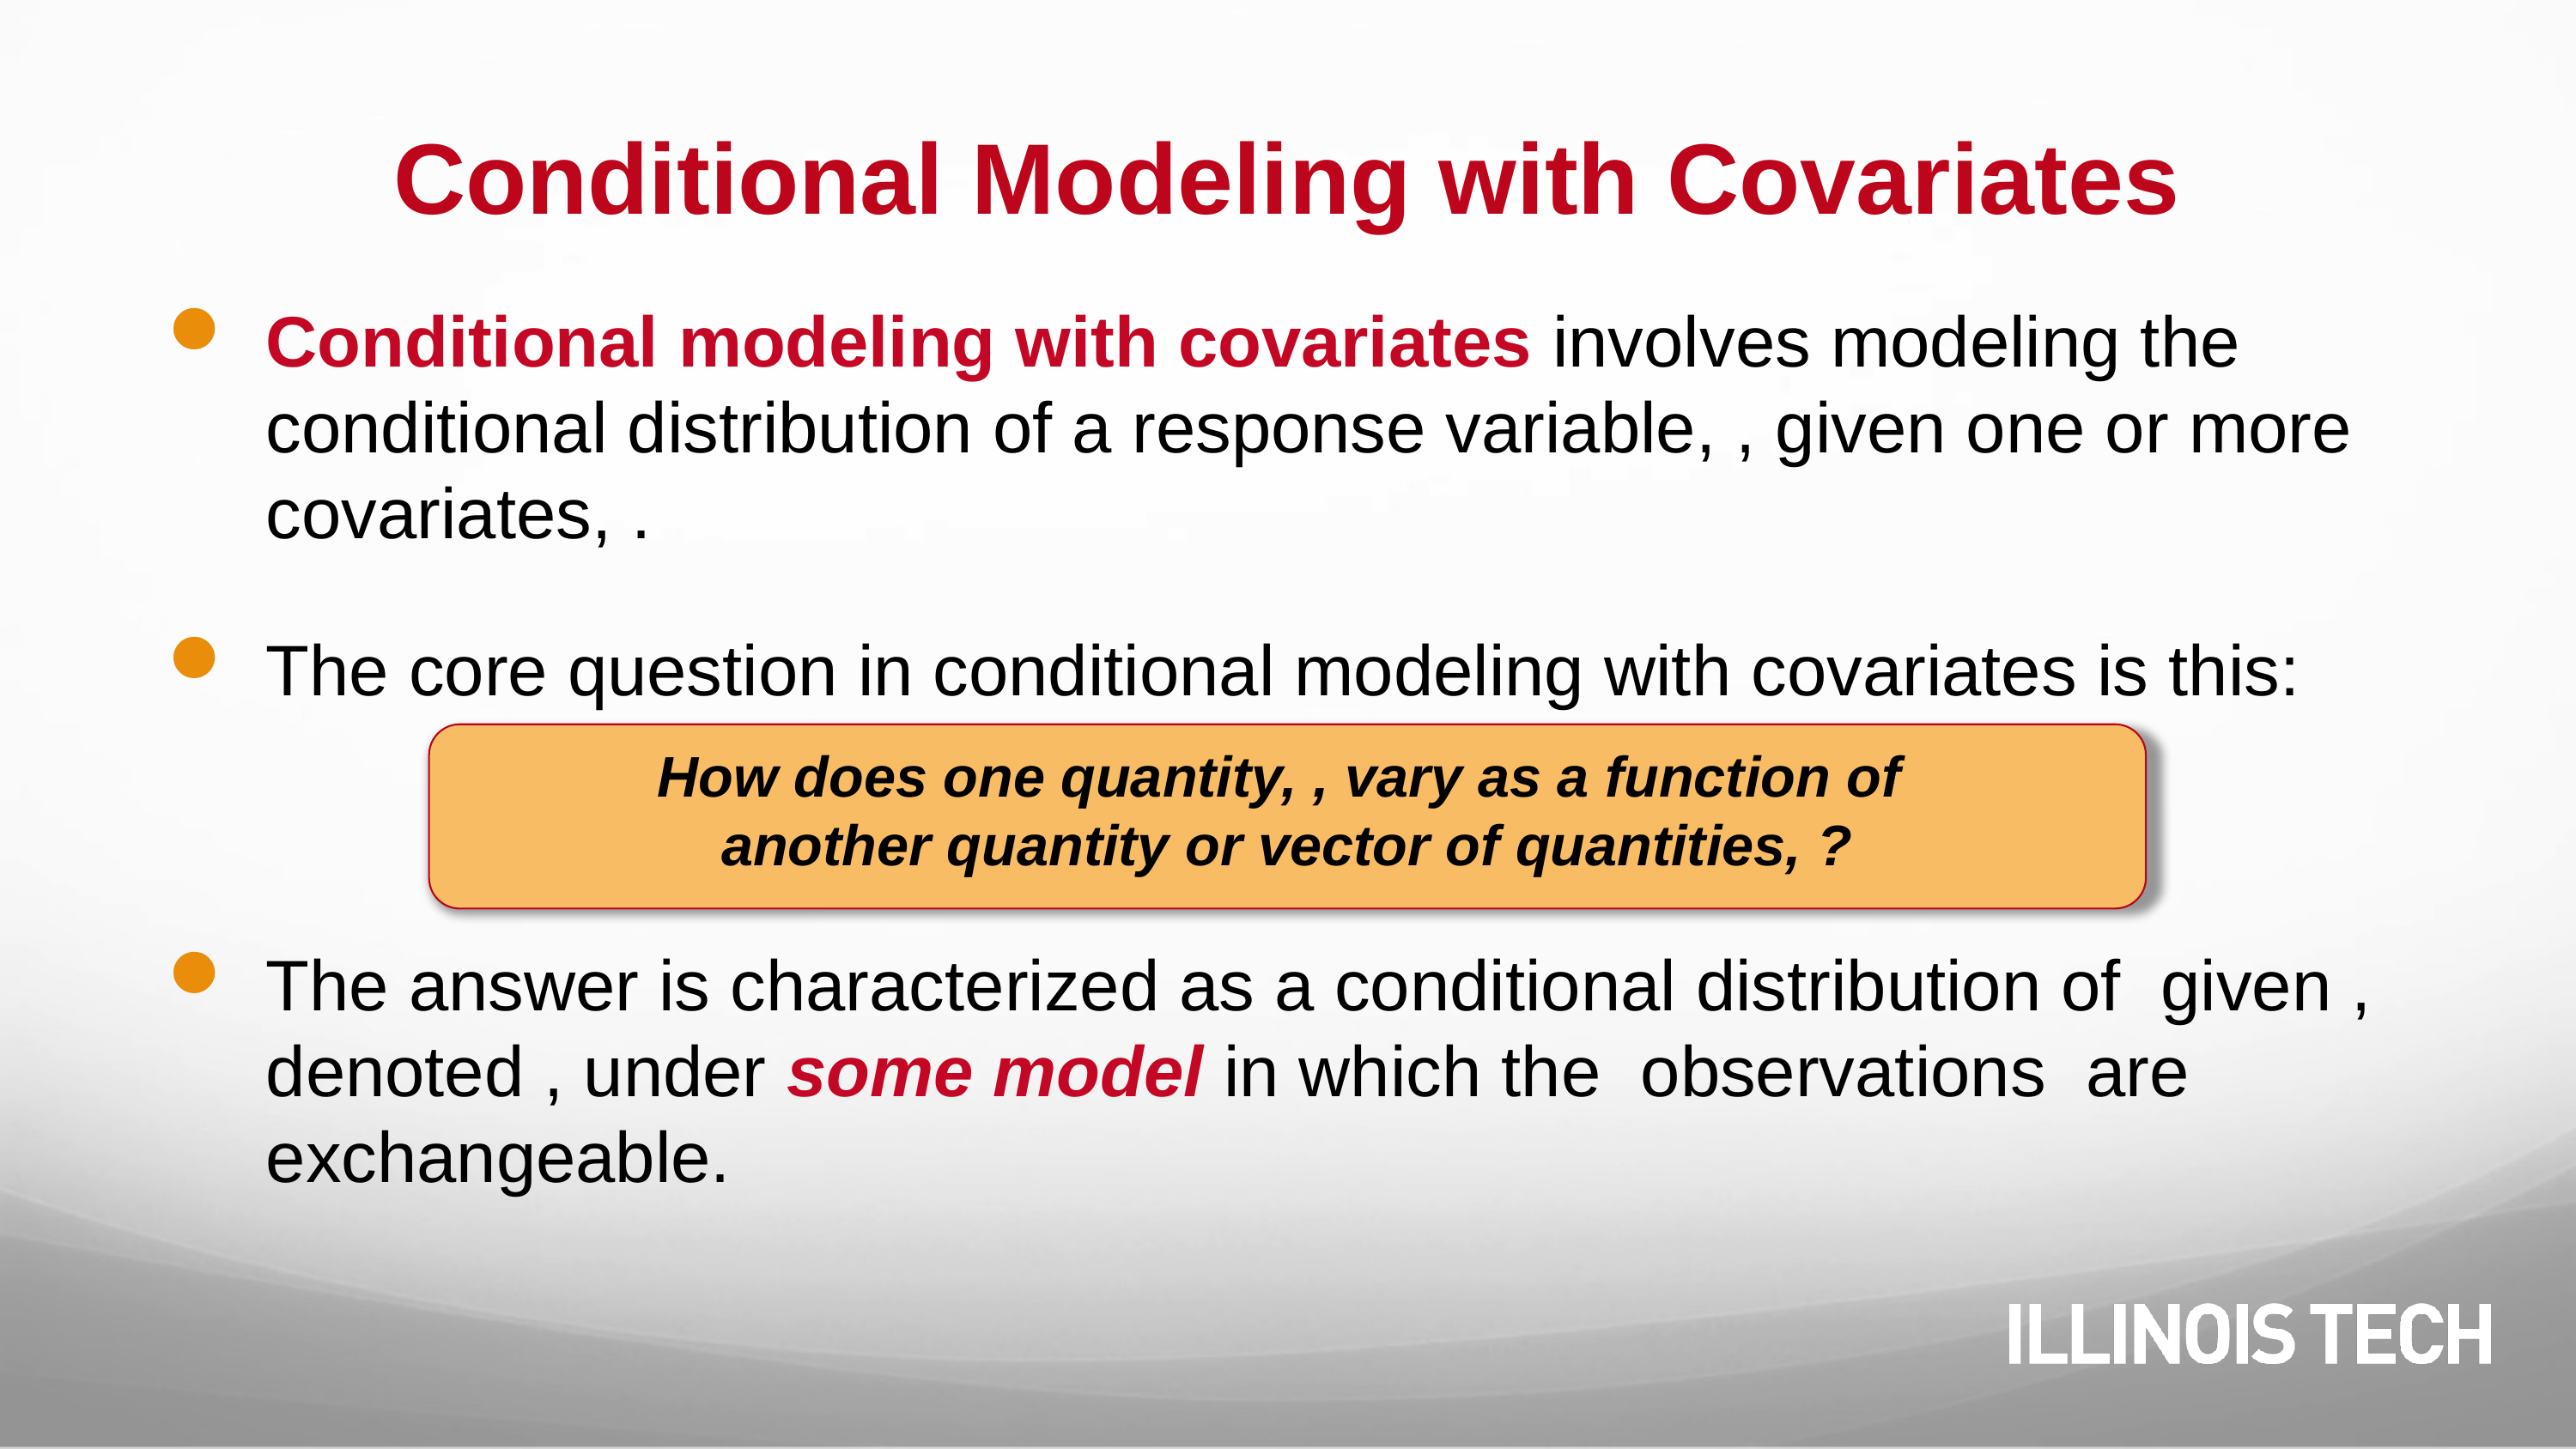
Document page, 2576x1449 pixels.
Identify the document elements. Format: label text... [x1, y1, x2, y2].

picture [0, 0, 2576, 1449]
title Conditional Modeling with Covariates [155, 22, 2421, 241]
